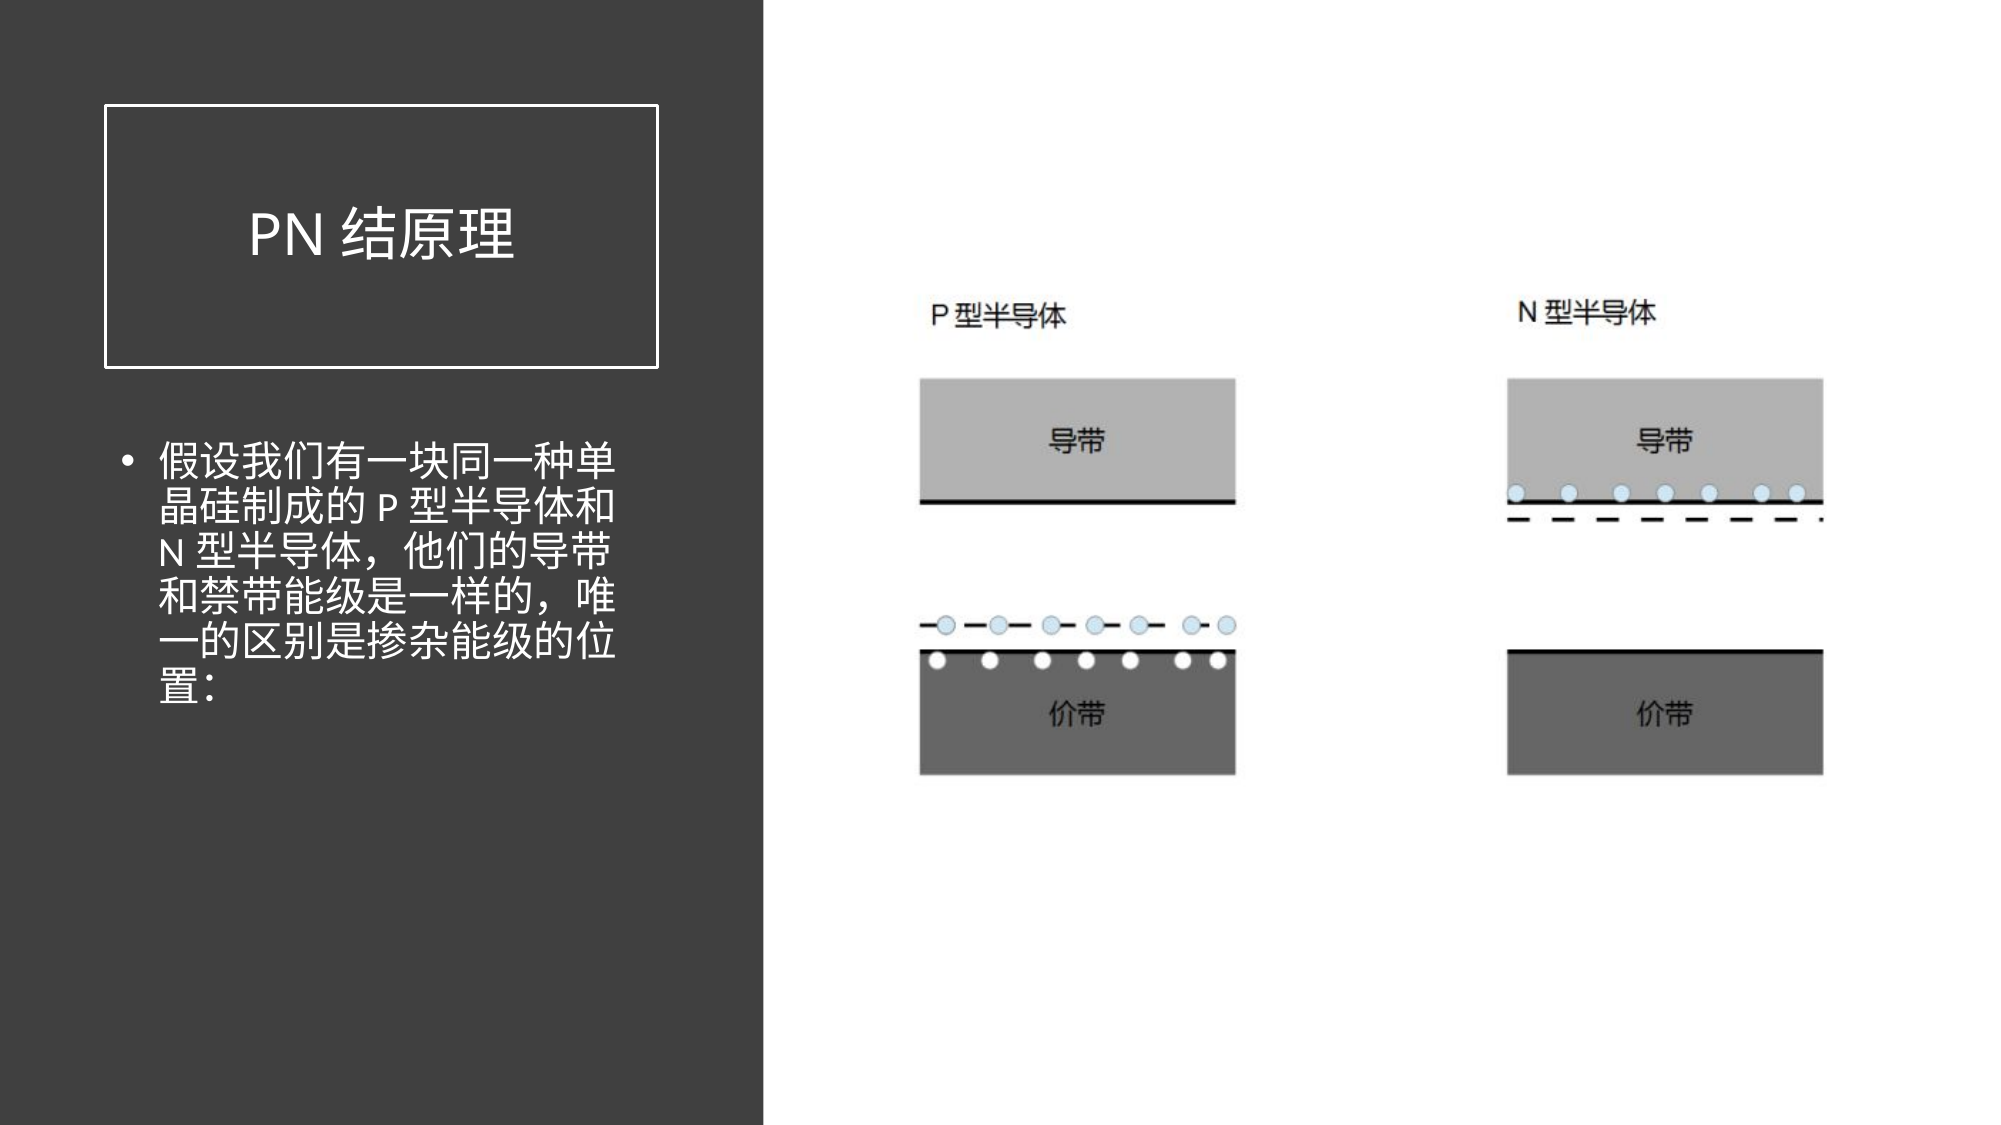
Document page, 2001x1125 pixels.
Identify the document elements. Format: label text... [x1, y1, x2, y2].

text_box [0, 0, 764, 1125]
picture [869, 272, 1895, 827]
title PN结原理 [105, 105, 658, 368]
list 假设我们有一块同一种单晶硅制成的P型半导体和N型半导体，他们的导带和禁带能级是一样的，唯一的区别是掺杂能级的位置： [105, 432, 658, 994]
